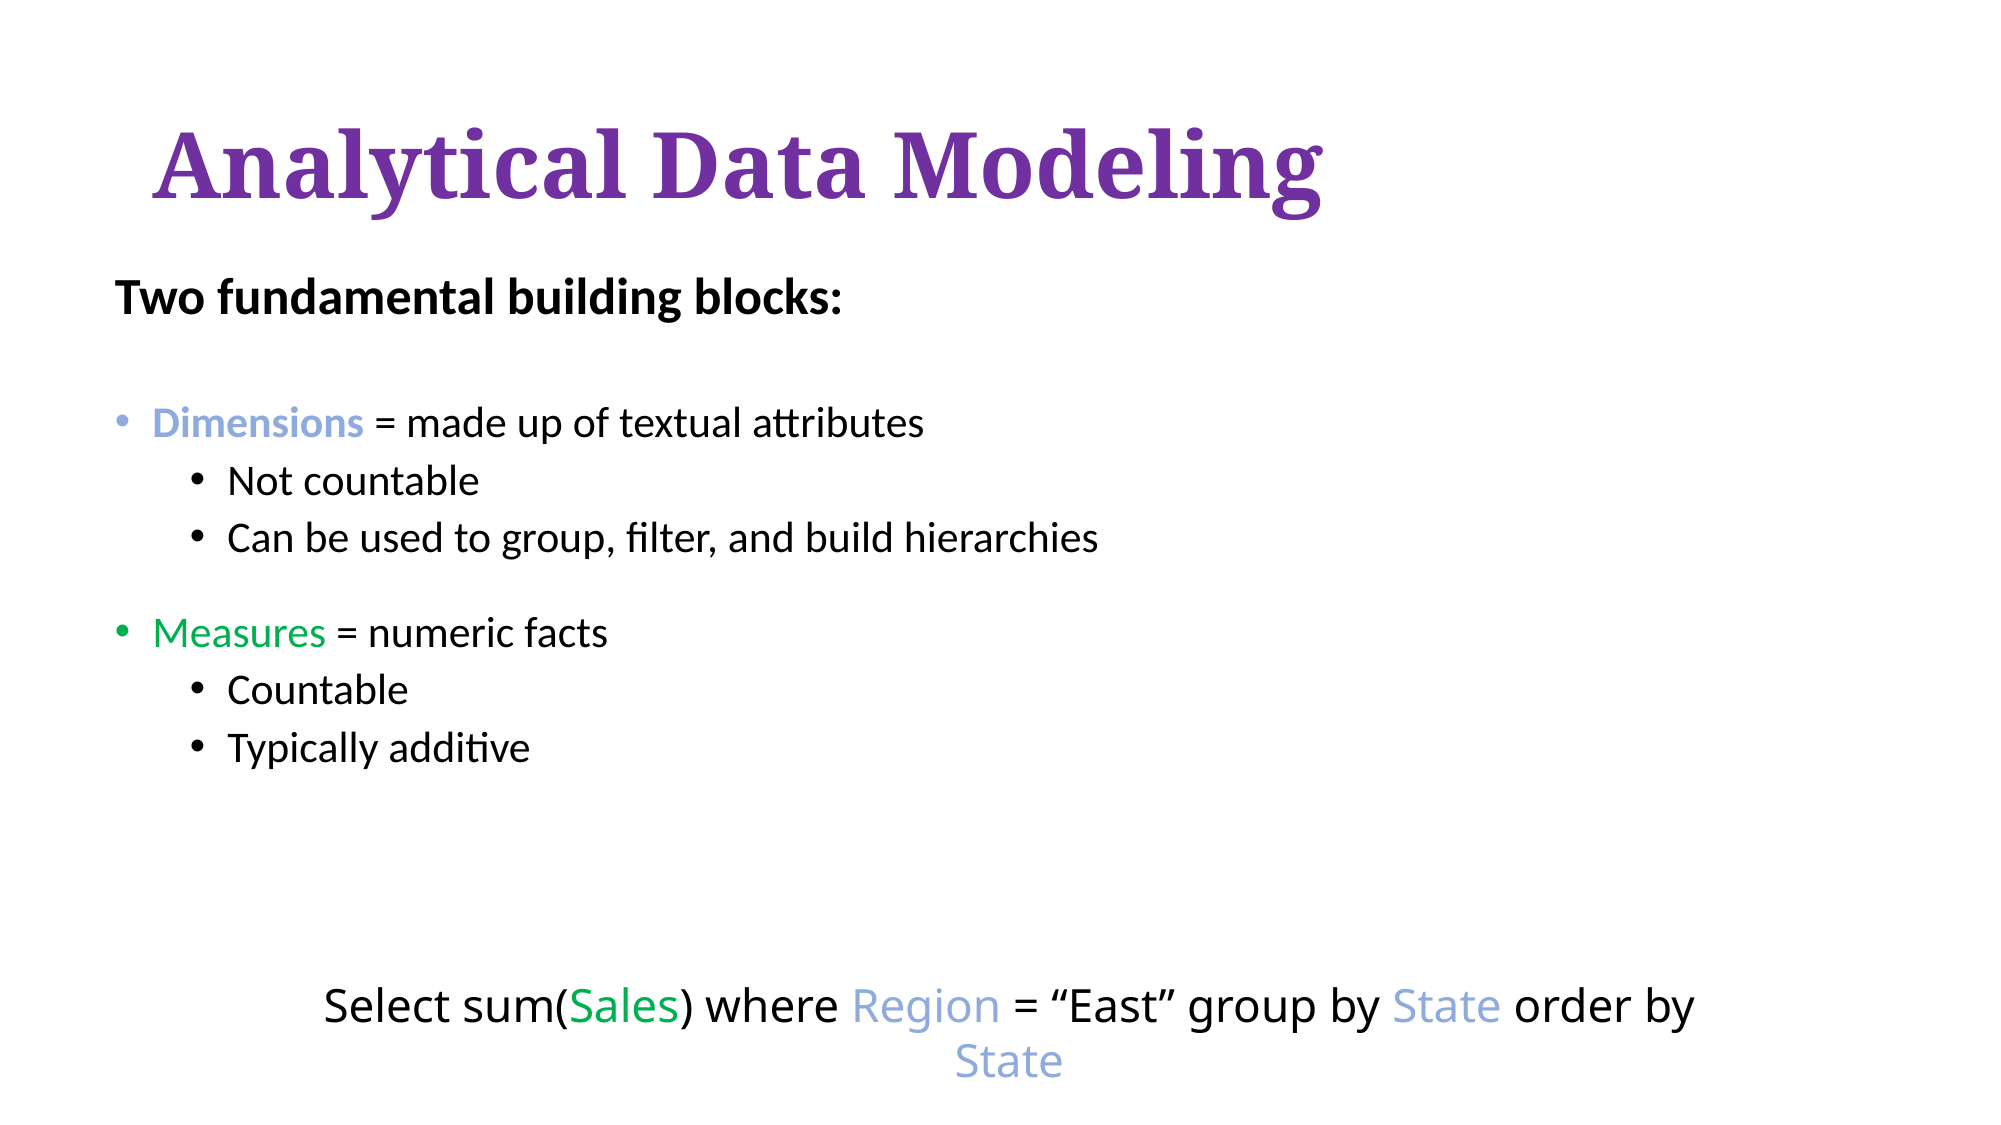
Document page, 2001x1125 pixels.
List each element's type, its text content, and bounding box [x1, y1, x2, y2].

list Two fundamental building blocks: Dimensions = made up of textual attributes Not countable Can be used to group, filter, and build hierarchies Measures = numeric facts Countable Typically additive [99, 262, 1900, 1005]
text_box Select sum(Sales) where Region = “East” group by State order by State [304, 971, 1715, 1092]
title Analytical Data Modeling [137, 59, 1863, 262]
